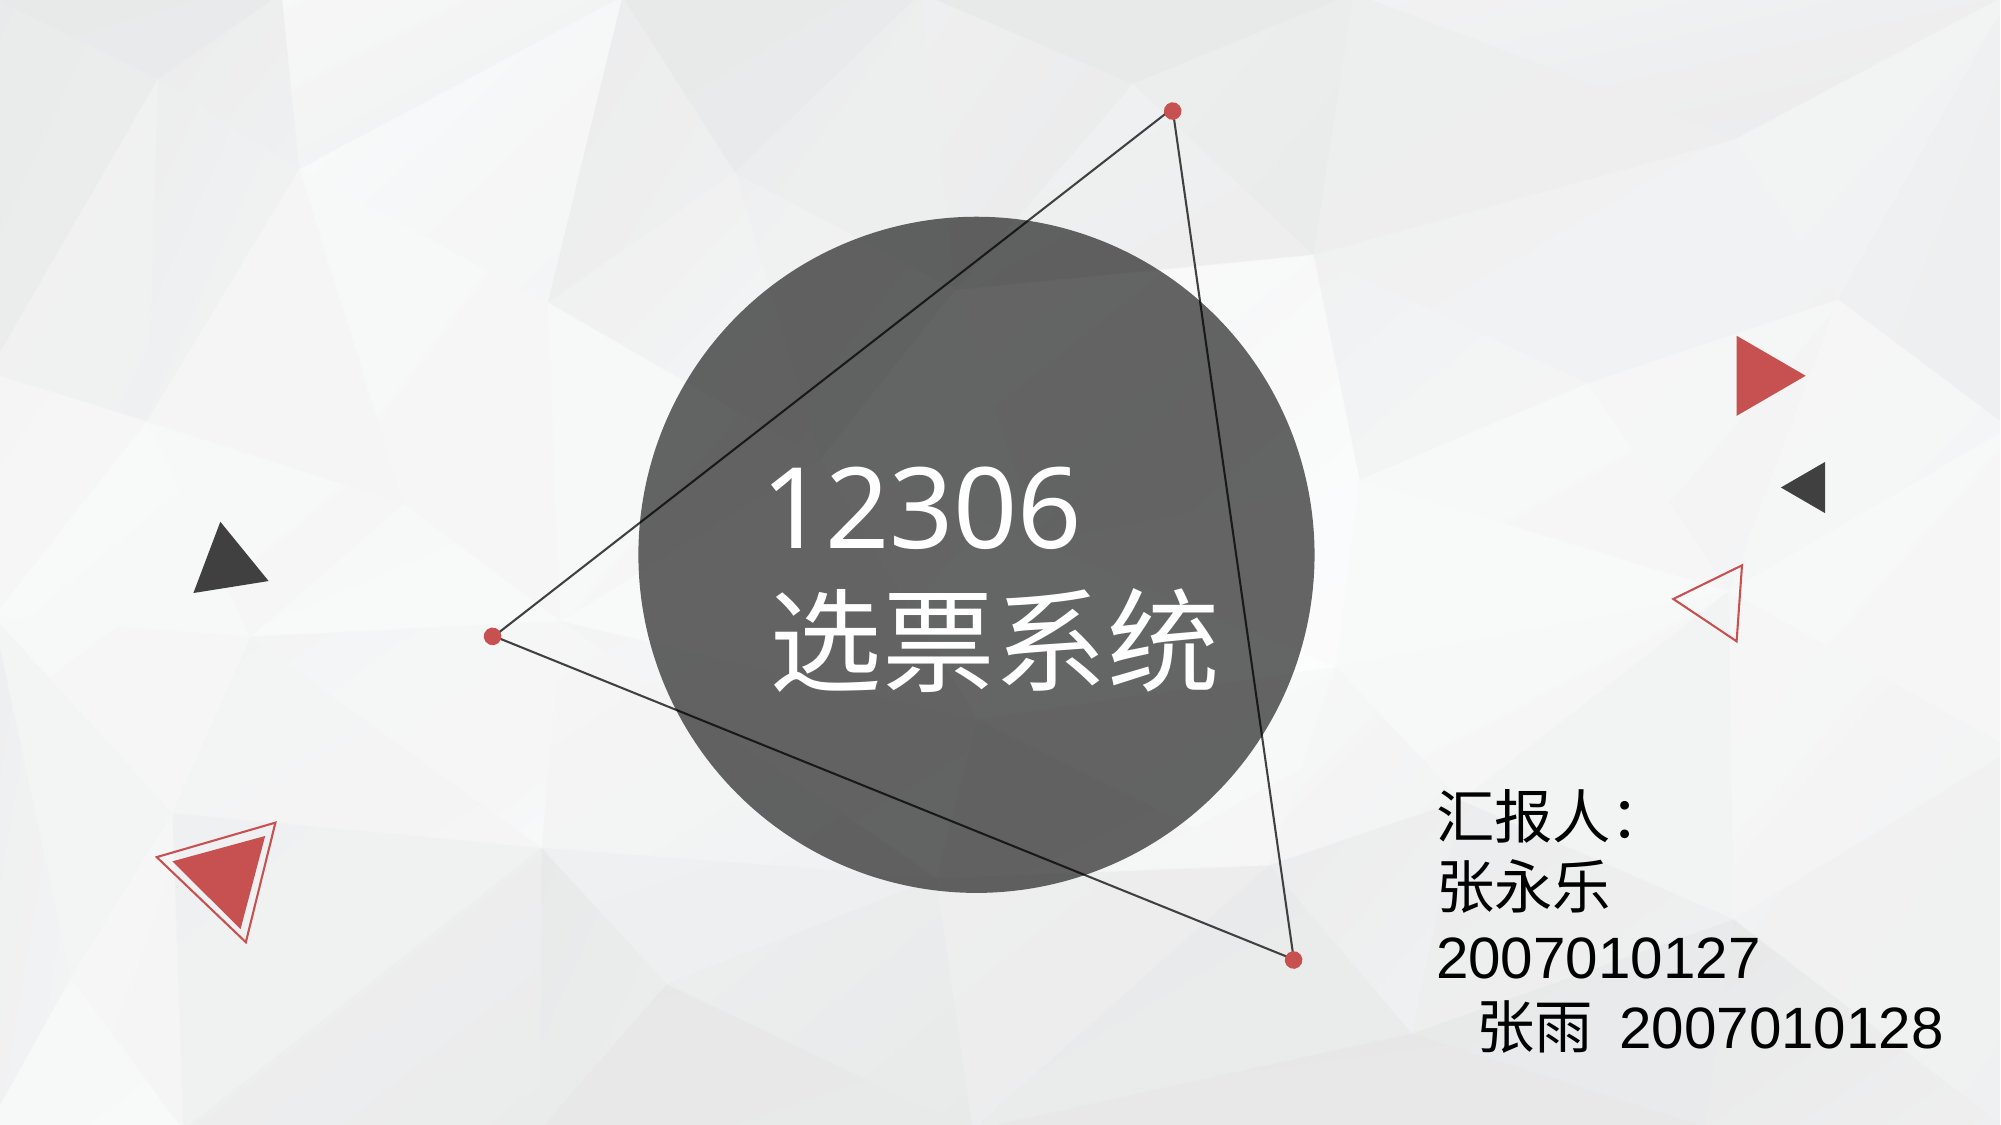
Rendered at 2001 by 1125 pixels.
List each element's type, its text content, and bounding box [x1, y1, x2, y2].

text_box [1736, 335, 1806, 416]
text_box [1778, 460, 1827, 515]
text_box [169, 823, 293, 945]
text_box [1671, 563, 1744, 644]
picture [0, 0, 2000, 1125]
text_box [191, 519, 271, 595]
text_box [638, 194, 1363, 894]
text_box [591, 74, 1473, 835]
text_box 汇报人： 张永乐 2007010127 张雨 2007010128 [1421, 772, 1971, 1068]
